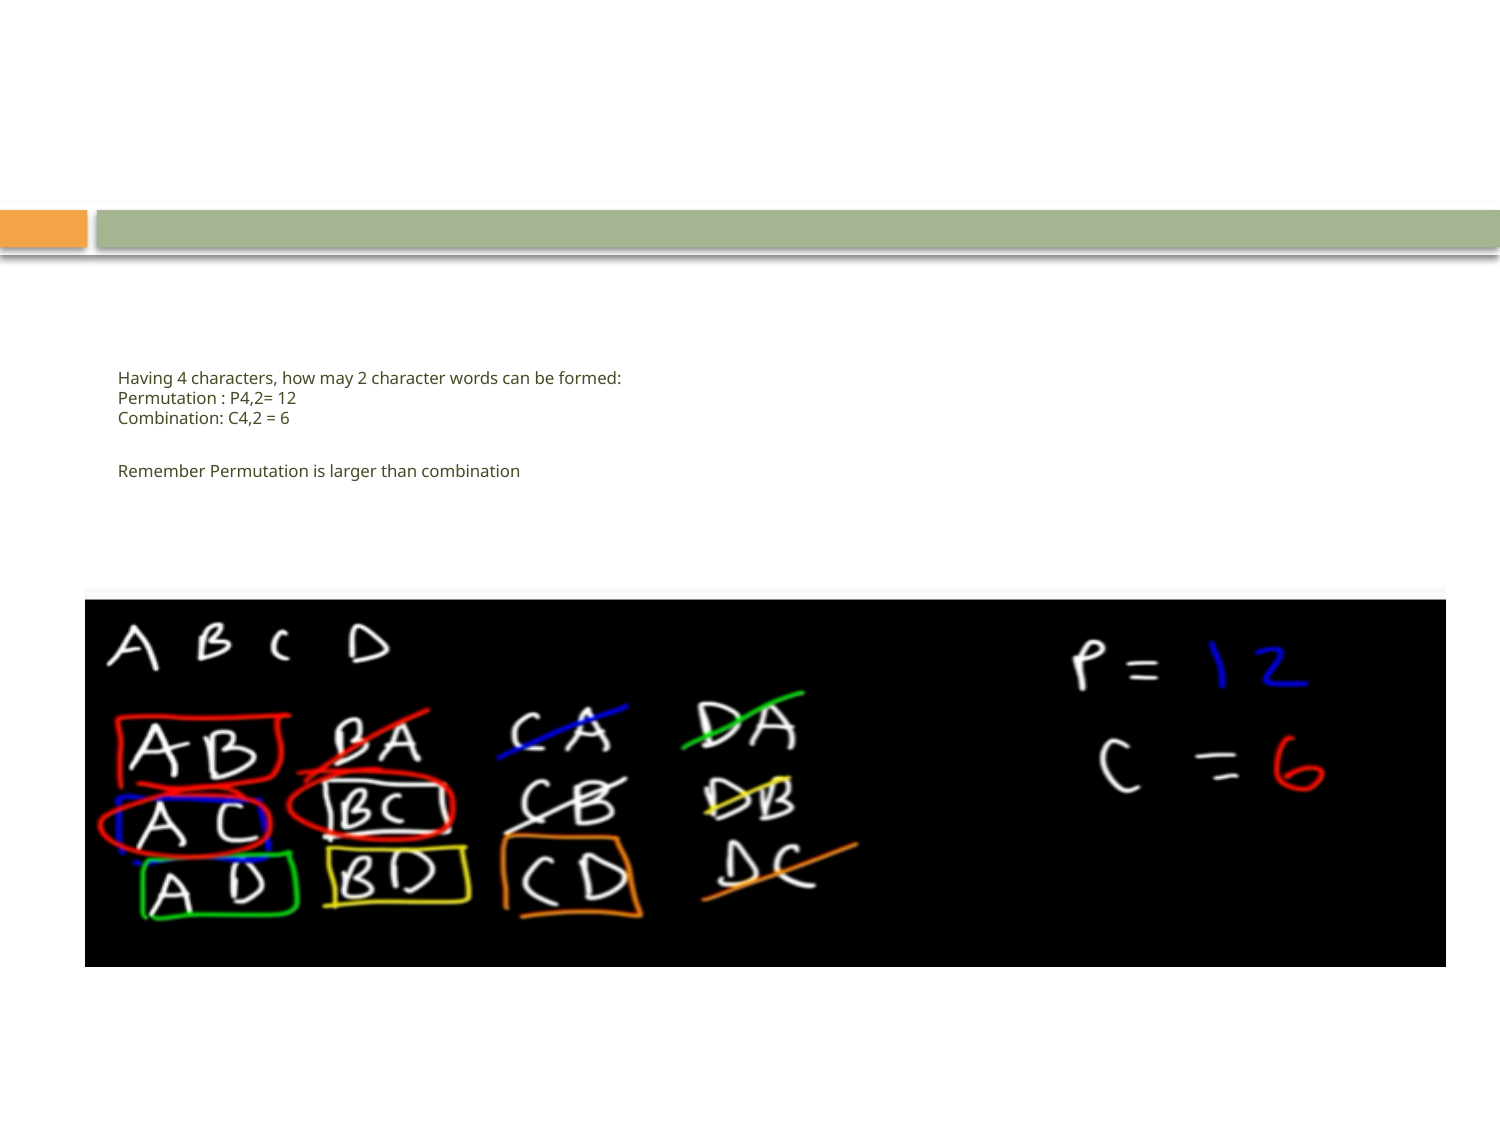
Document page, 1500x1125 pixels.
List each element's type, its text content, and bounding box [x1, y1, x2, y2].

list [85, 586, 1446, 967]
title Having 4 characters, how may 2 character words can be formed: Permutation : P4,2= 12 Combination: C4,2 = 6 Remember Permutation is larger than combination [103, 338, 1463, 524]
